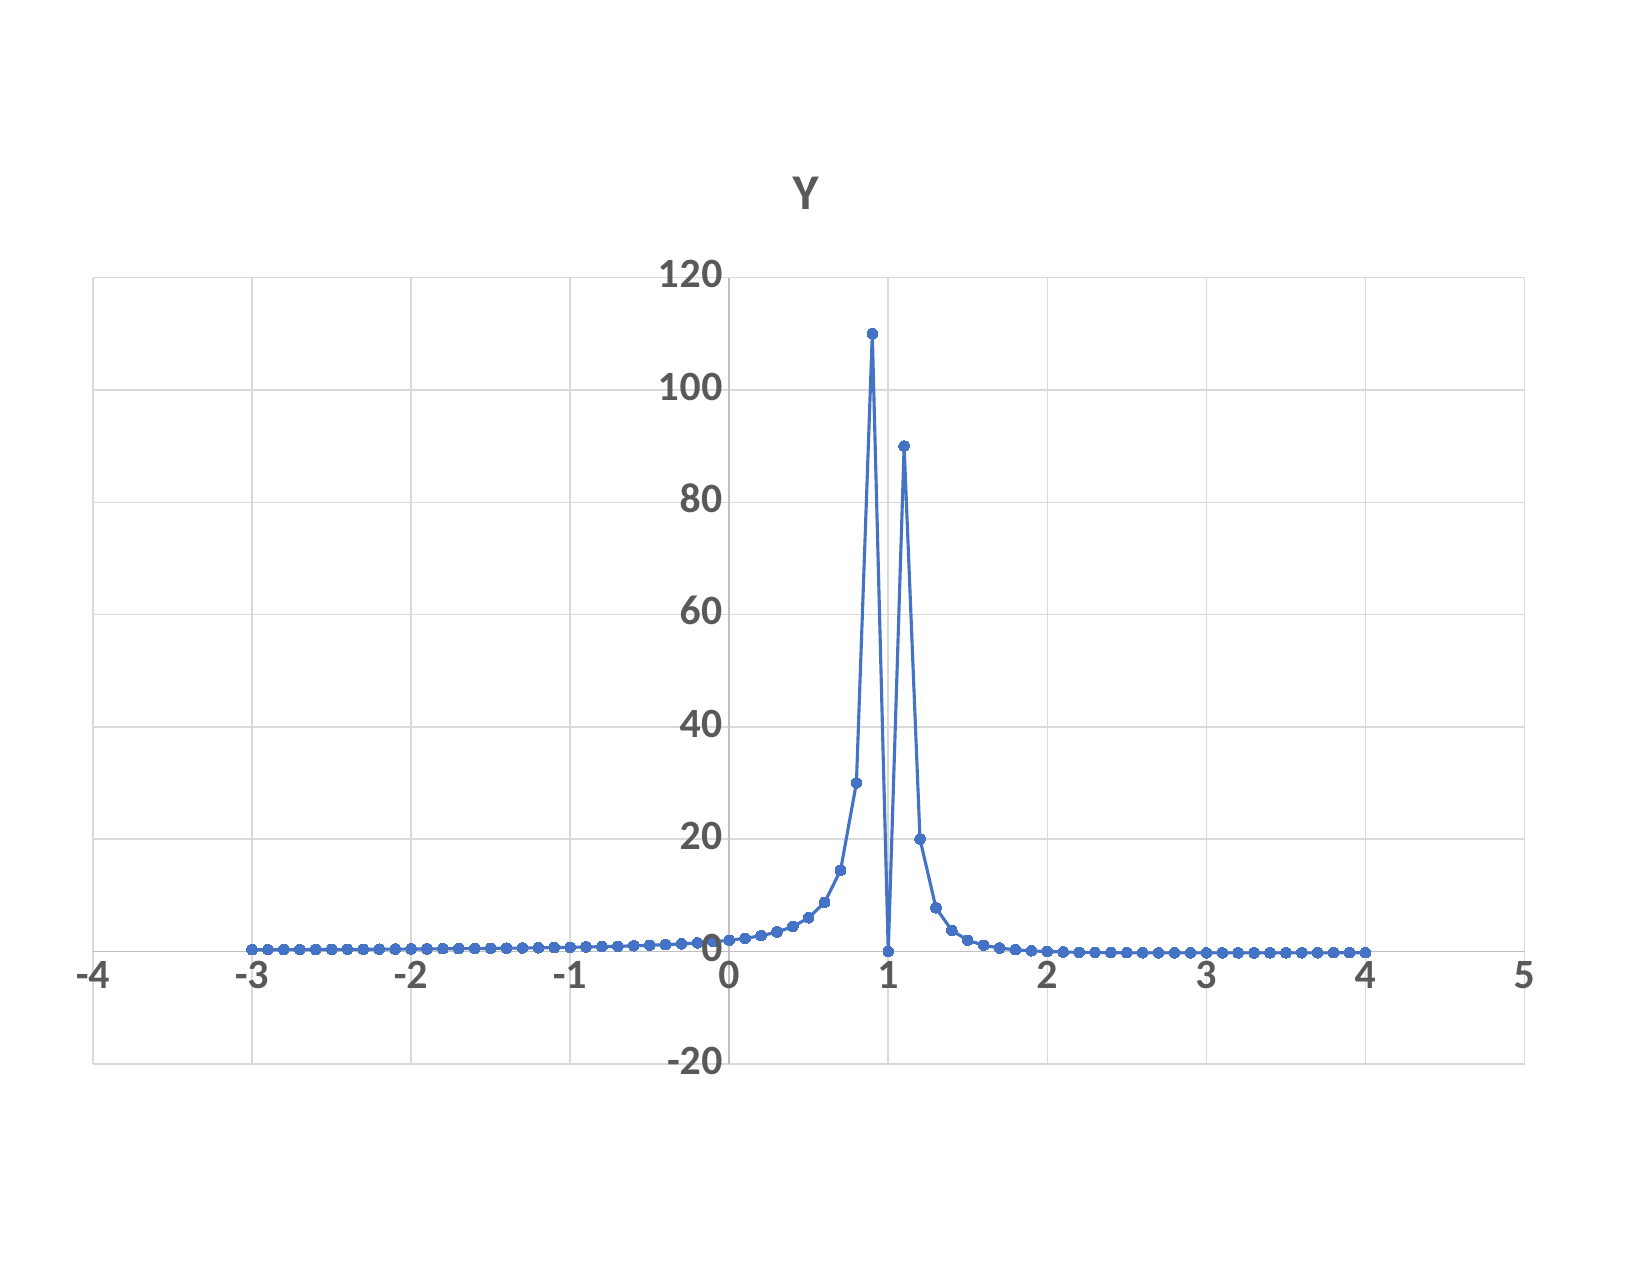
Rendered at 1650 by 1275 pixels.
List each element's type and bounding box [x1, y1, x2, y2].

chart [45, 129, 1566, 1105]
